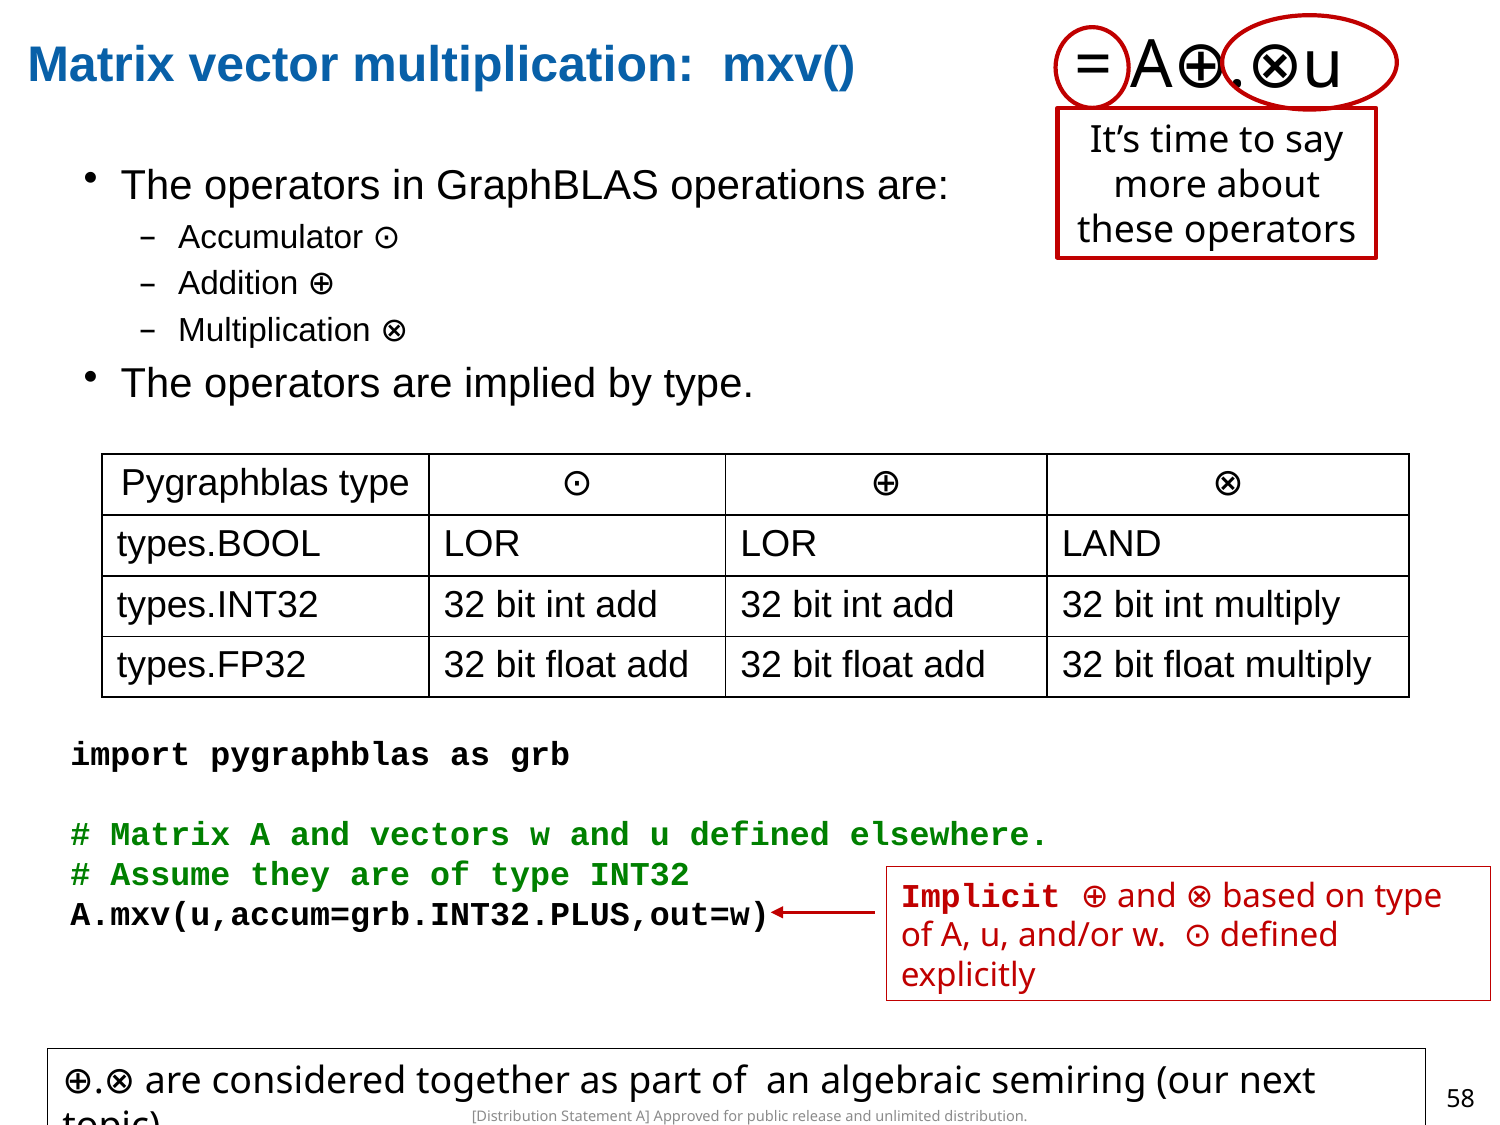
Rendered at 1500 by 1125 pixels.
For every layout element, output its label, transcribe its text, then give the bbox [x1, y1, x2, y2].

table_cell types.FP32 [103, 637, 428, 696]
table_header ⊕ [726, 455, 1046, 514]
table_cell LOR [726, 516, 1046, 575]
title Matrix vector multiplication: mxv() [27, 31, 911, 178]
table_cell LAND [1048, 516, 1408, 575]
table_cell 32 bit int multiply [1048, 577, 1408, 636]
text_box Implicit ⊕ and ⊗ based on type of A, u, and/or w. ⊙ defined explicitly [886, 866, 1491, 1001]
text_box [1055, 27, 1129, 107]
table_header ⊙ [430, 455, 725, 514]
table_header Pygraphblas type [103, 455, 428, 514]
table_cell types.INT32 [103, 577, 428, 636]
table_header ⊗ [1048, 455, 1408, 514]
text_box import pygraphblas as grb # Matrix A and vectors w and u defined elsewhere. # Assume they are of type INT32 A.mxv(u,accum=grb.INT32.PLUS,out=w) [55, 724, 1262, 980]
table_cell 32 bit int add [726, 577, 1046, 636]
table_cell 32 bit int add [430, 577, 725, 636]
text_box [1222, 15, 1397, 107]
text_box It’s time to say more about these operators [1057, 107, 1377, 258]
list The operators in GraphBLAS operations are: Accumulator ⊙ Addition ⊕ Multiplication ⊗ The operators are implied by type. [83, 157, 1410, 451]
text_box ⊕.⊗ are considered together as part of an algebraic semiring (our next topic) [47, 1048, 1426, 1125]
table_cell 32 bit float multiply [1048, 637, 1408, 696]
slide_number 58 [1431, 1074, 1500, 1125]
table_cell 32 bit float add [430, 637, 725, 696]
table_cell types.BOOL [103, 516, 428, 575]
table_cell 32 bit float add [726, 637, 1046, 696]
table_cell LOR [430, 516, 725, 575]
